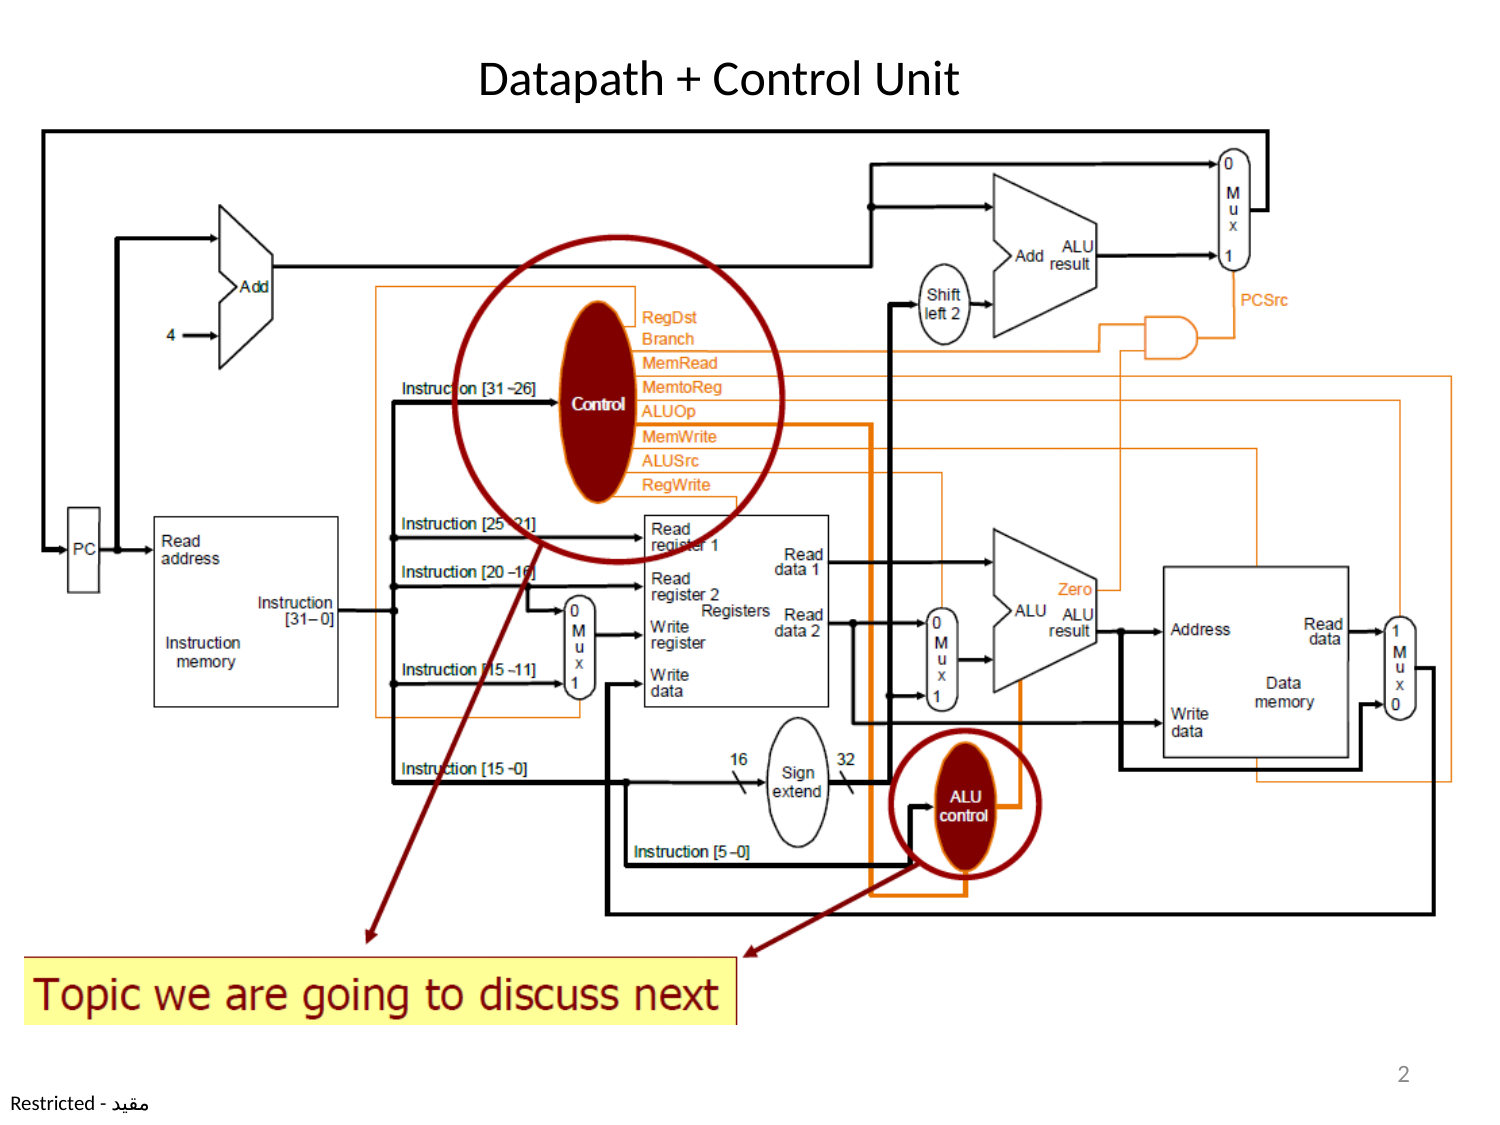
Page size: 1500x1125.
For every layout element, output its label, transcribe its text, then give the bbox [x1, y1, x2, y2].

picture [24, 124, 1463, 1026]
slide_number 2 [1074, 1042, 1425, 1103]
title Datapath + Control Unit [87, 24, 1363, 122]
